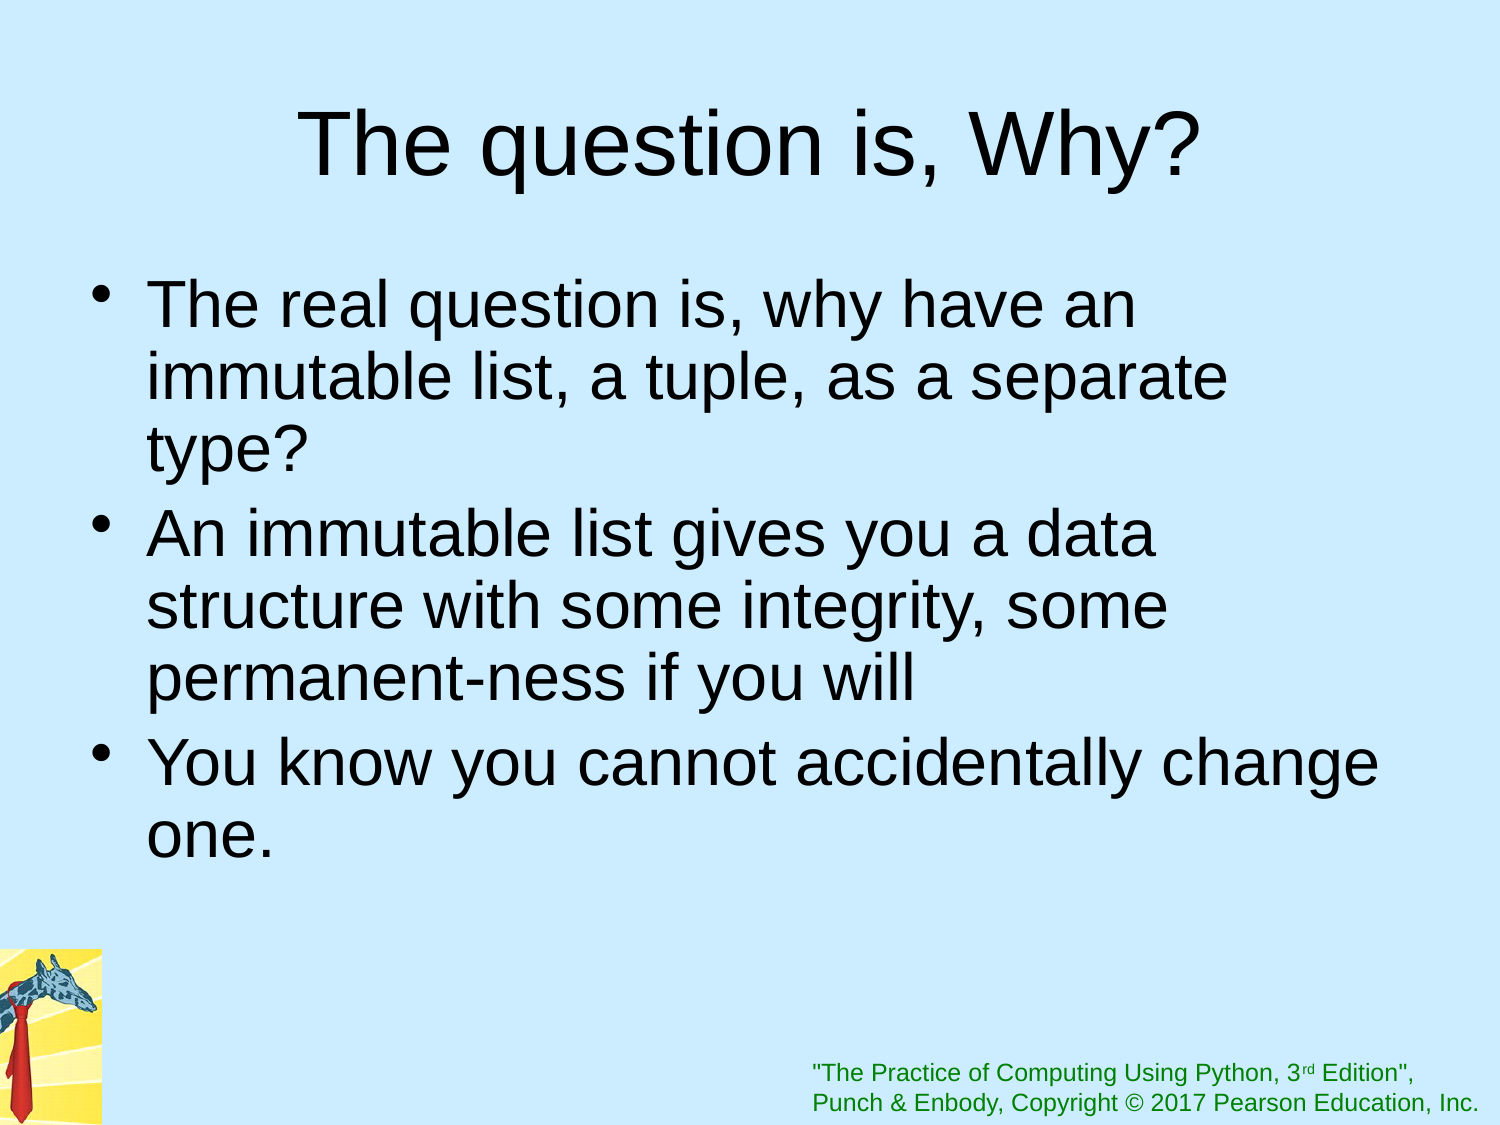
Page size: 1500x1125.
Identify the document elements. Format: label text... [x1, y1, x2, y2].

picture [0, 949, 102, 1125]
list The real question is, why have an immutable list, a tuple, as a separate type? An immutable list gives you a data structure with some integrity, some permanent-ness if you will You know you cannot accidentally change one. [75, 262, 1425, 1005]
title The question is, Why? [75, 45, 1425, 233]
